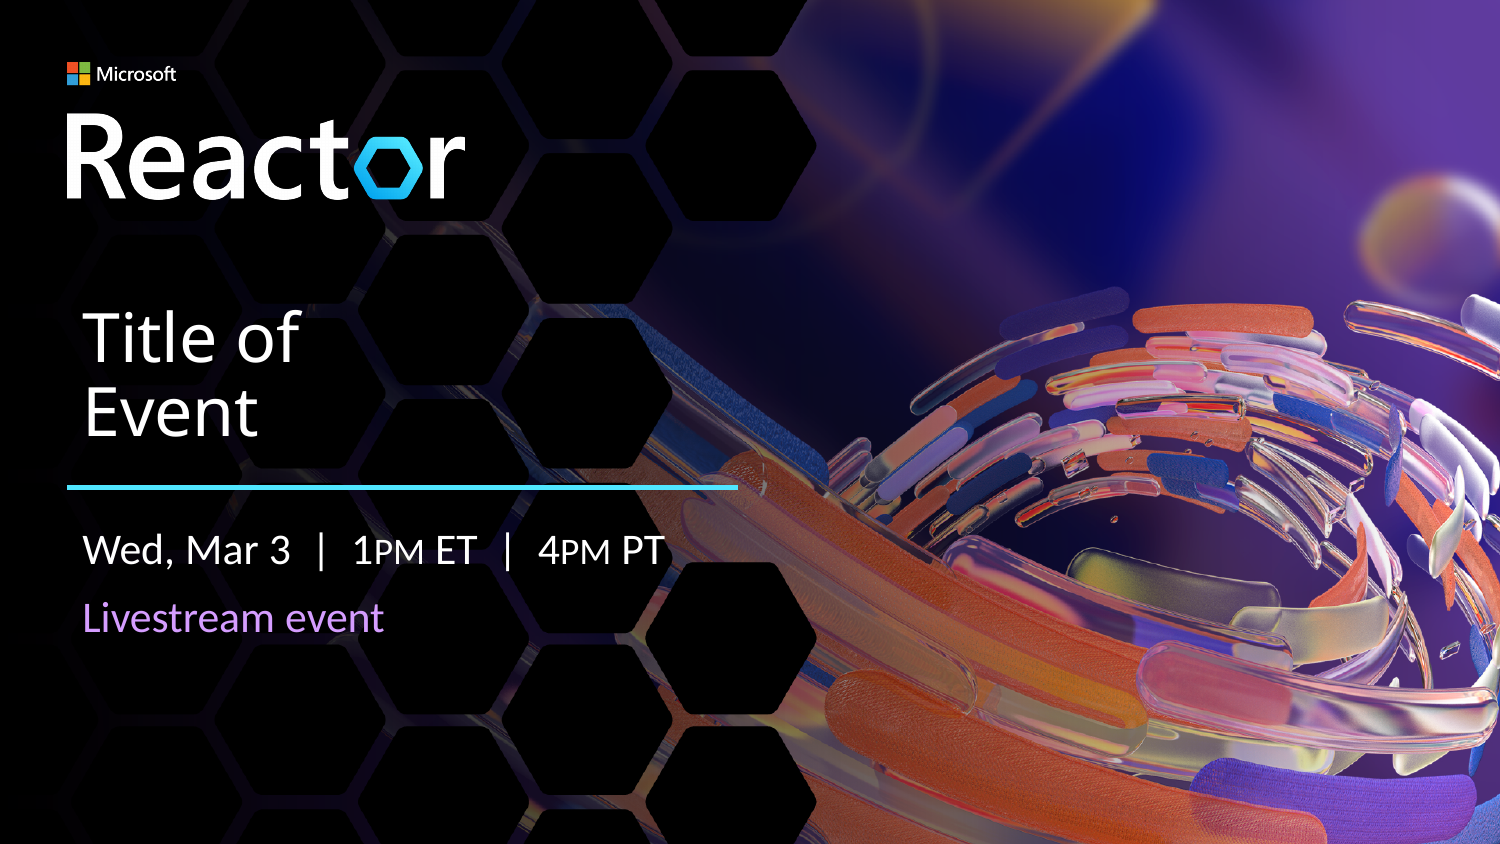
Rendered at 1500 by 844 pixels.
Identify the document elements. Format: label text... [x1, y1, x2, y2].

title Title of Event [67, 295, 900, 459]
picture [0, 0, 1500, 844]
list Wed, Mar 3 | 1PM ET | 4PM PT [67, 518, 739, 584]
list Livestream event [67, 587, 574, 653]
